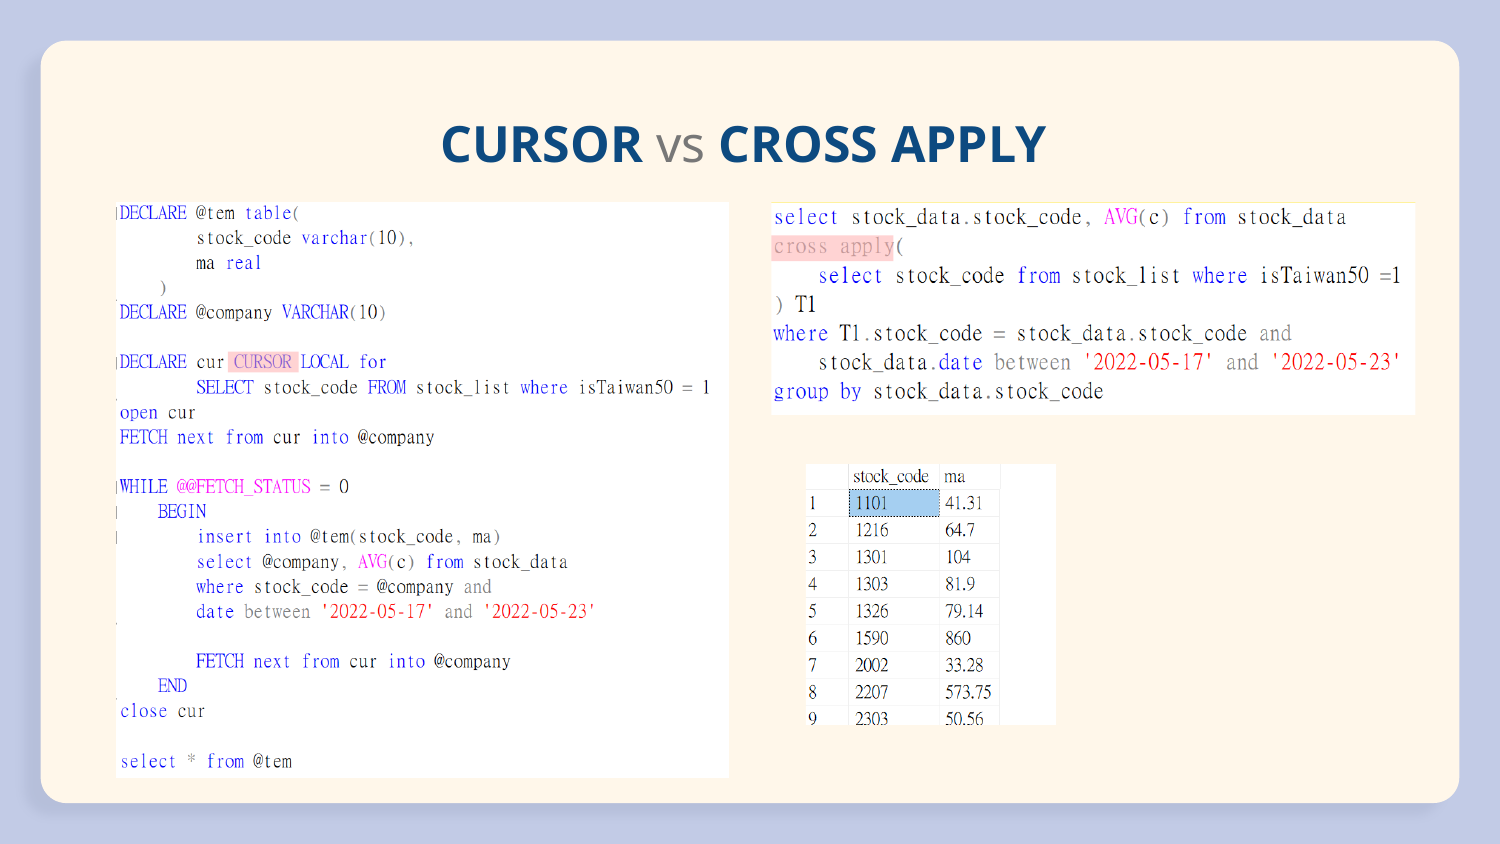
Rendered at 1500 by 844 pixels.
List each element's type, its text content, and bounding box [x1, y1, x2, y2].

picture [771, 202, 1416, 415]
title CURSOR vs CROSS APPLY [116, 78, 1383, 173]
picture [805, 464, 1057, 725]
picture [116, 202, 729, 779]
